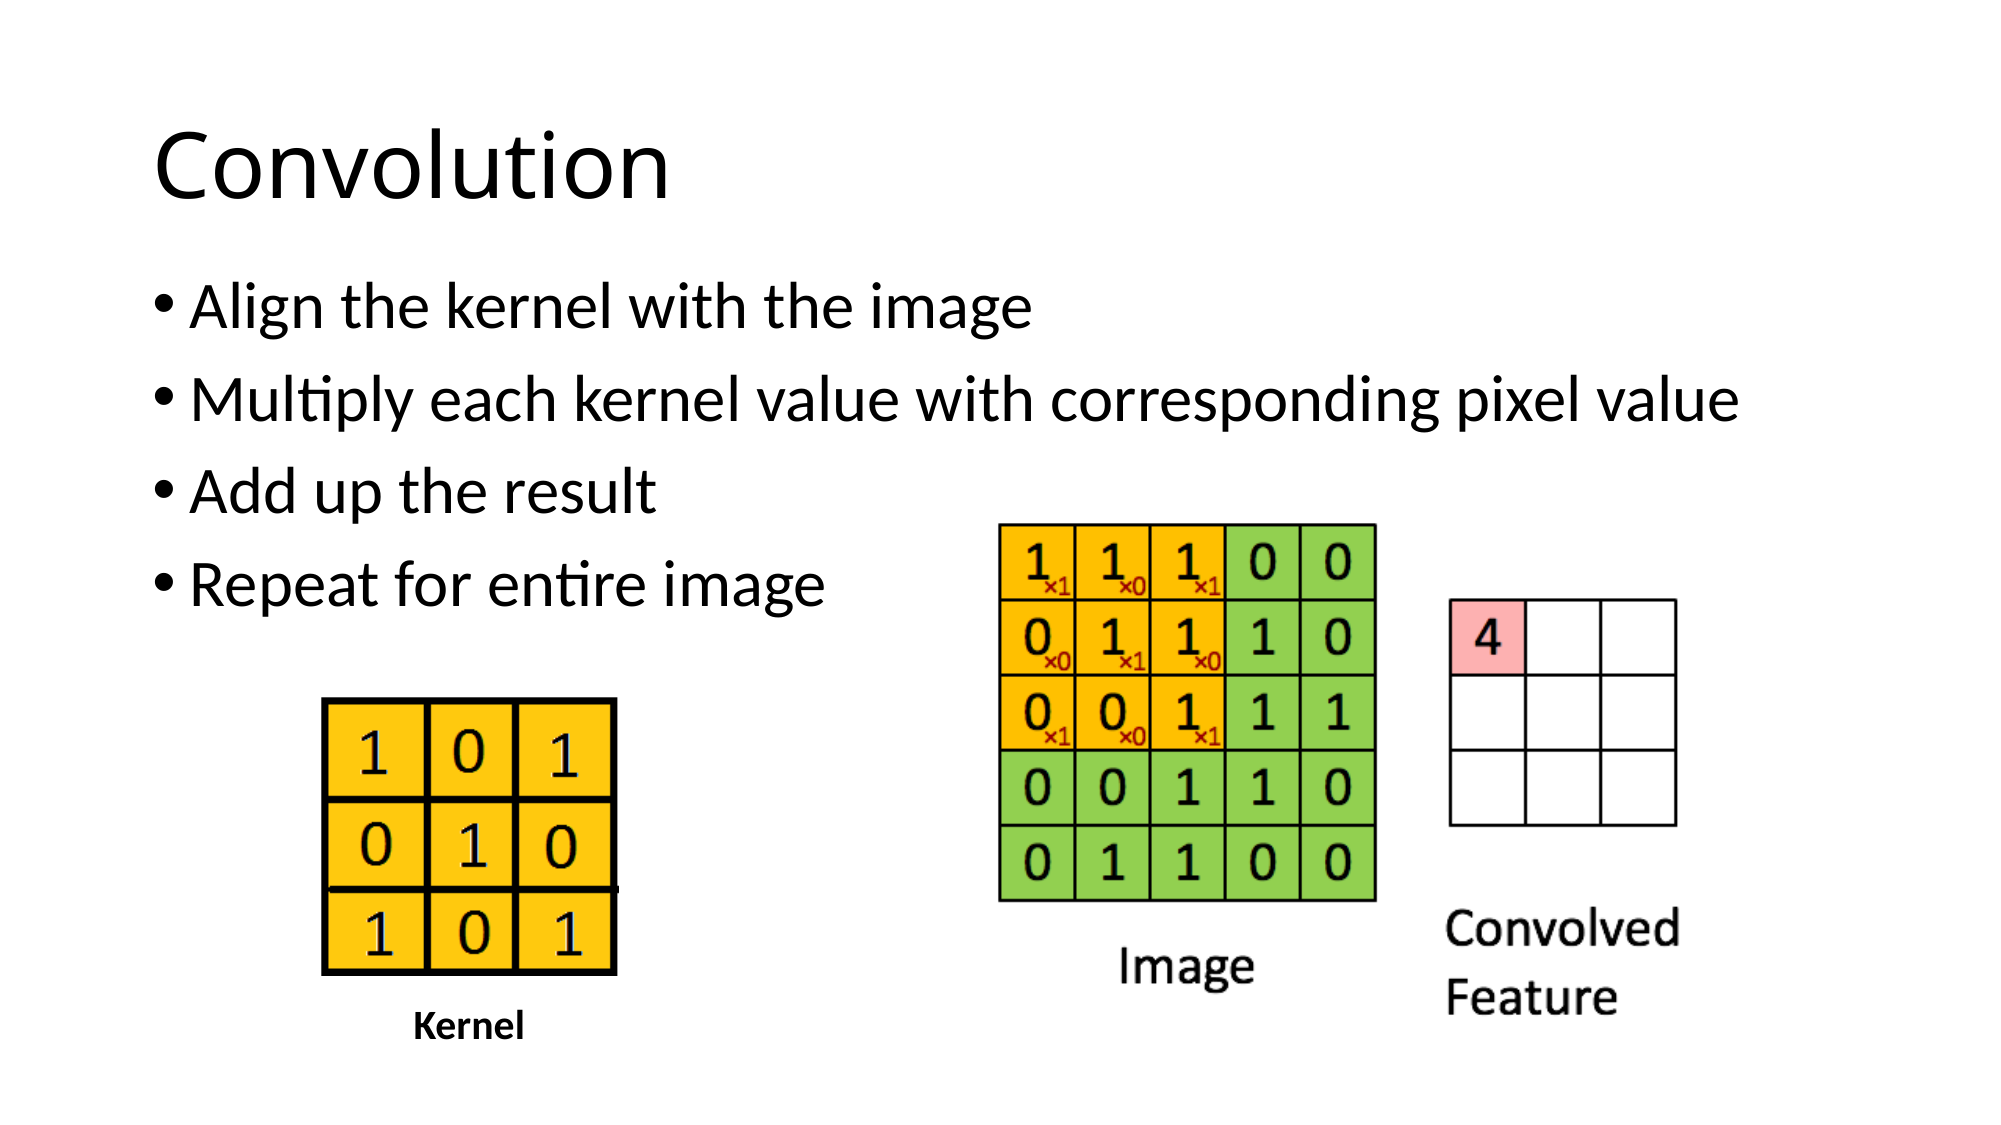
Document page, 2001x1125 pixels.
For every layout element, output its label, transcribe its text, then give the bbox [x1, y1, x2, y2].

text_box Kernel [398, 990, 541, 1055]
picture [320, 696, 619, 976]
list Align the kernel with the image Multiply each kernel value with corresponding pixel value Add up the result Repeat for entire image [137, 262, 1763, 977]
picture [925, 450, 1748, 1051]
title Convolution [137, 59, 1863, 278]
